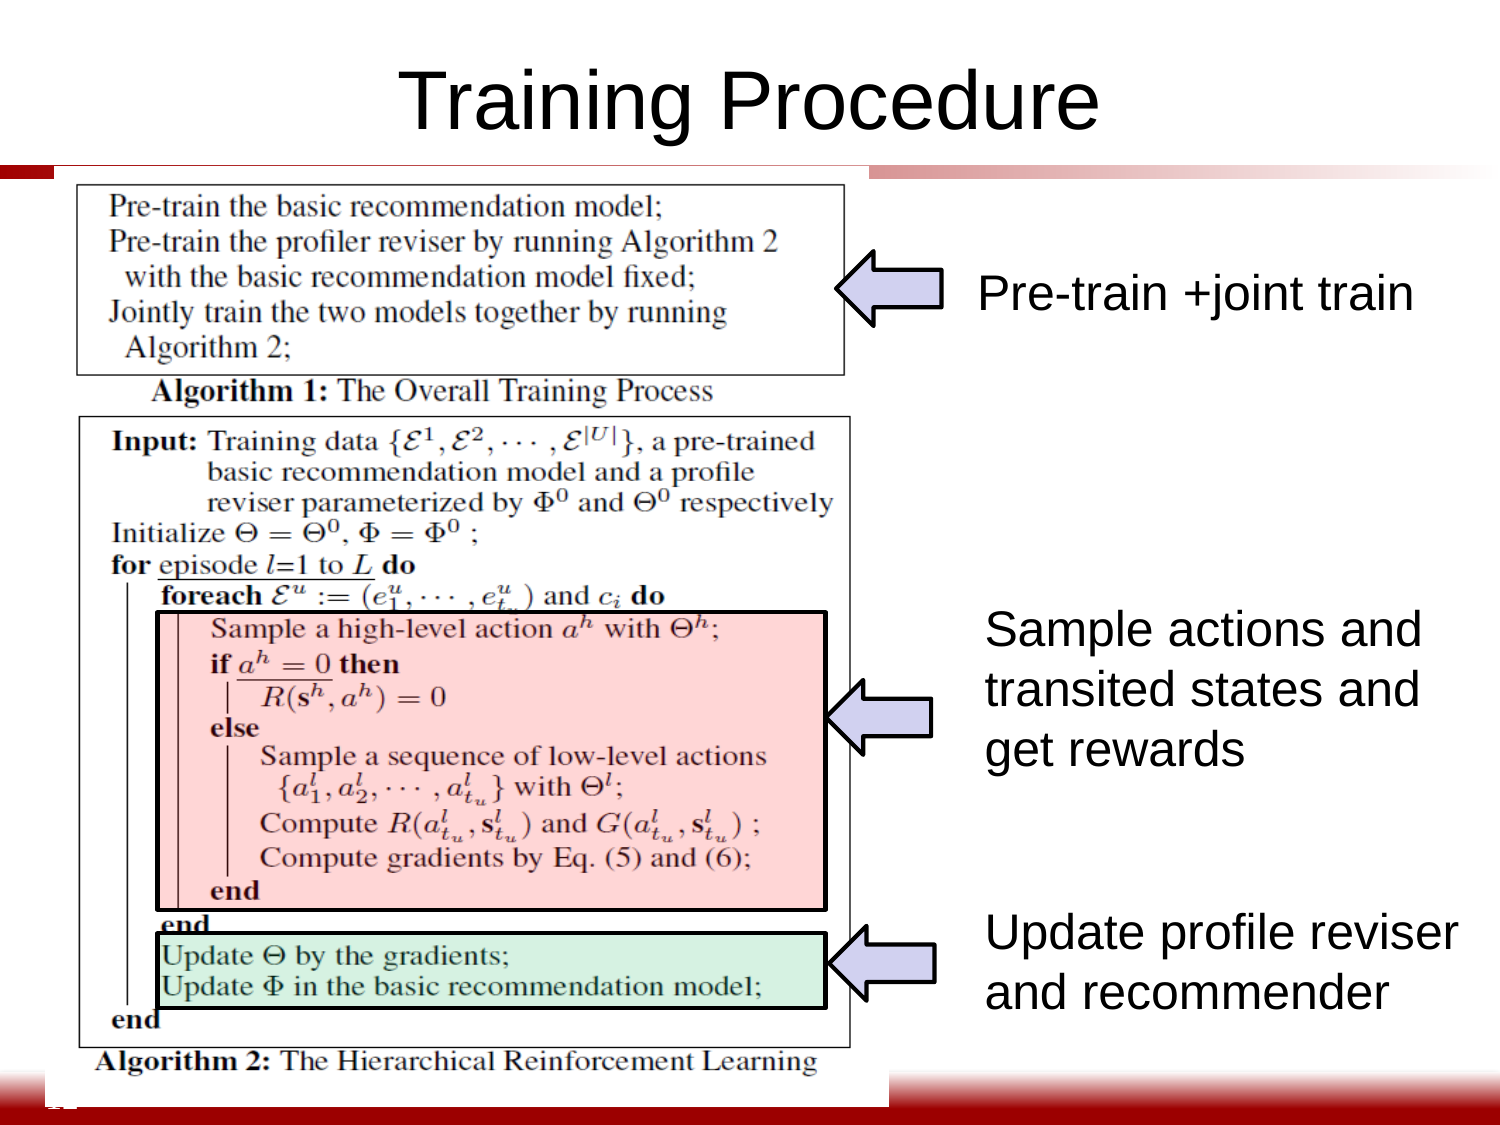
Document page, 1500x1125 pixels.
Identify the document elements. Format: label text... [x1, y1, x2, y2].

text_box Sample actions and transited states and get rewards [969, 588, 1459, 784]
text_box Pre-train +joint train [962, 253, 1459, 328]
picture [45, 166, 889, 1108]
text_box [874, 249, 944, 328]
title Training Procedure [40, 30, 1460, 162]
text_box Update profile reviser and recommender [969, 892, 1480, 1028]
text_box [893, 942, 937, 985]
text_box [893, 696, 934, 739]
